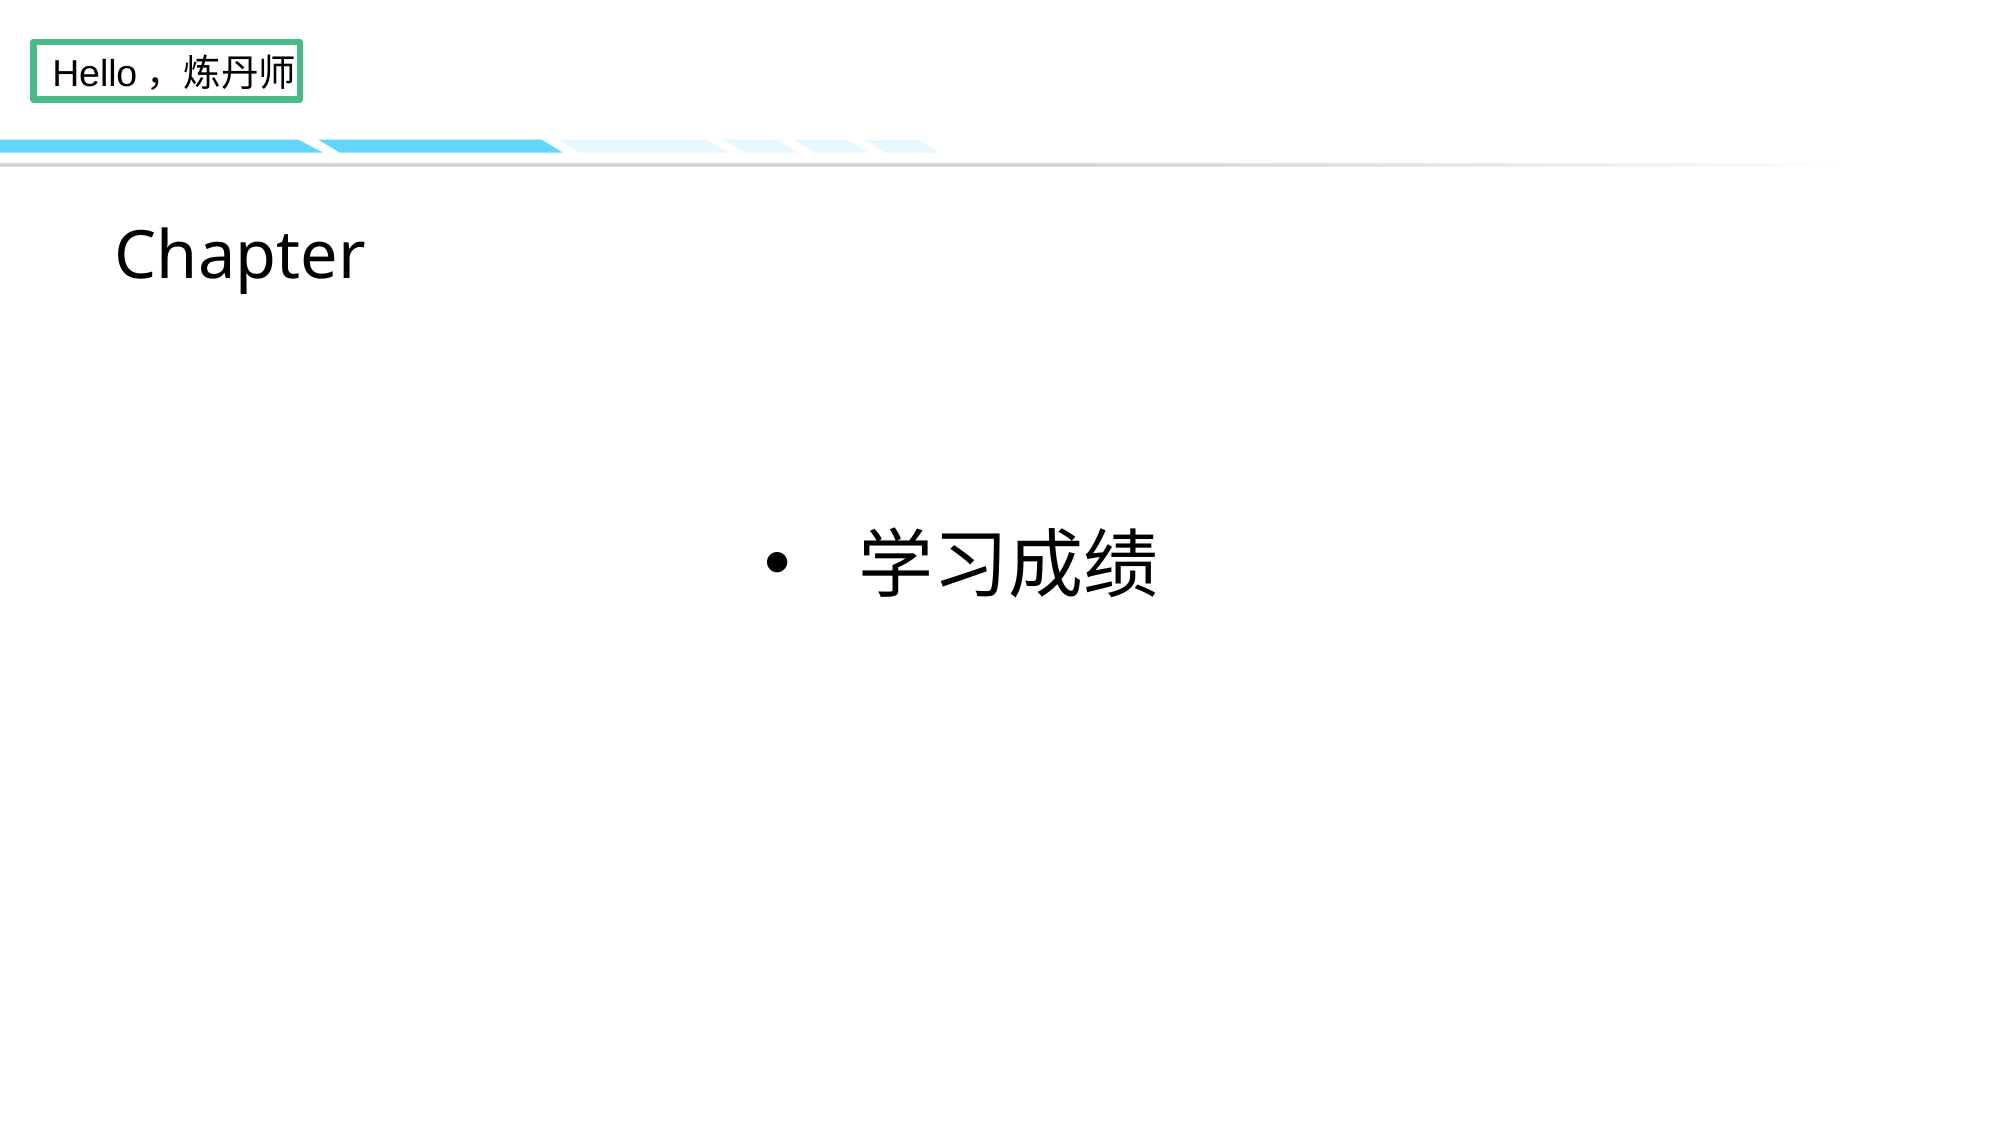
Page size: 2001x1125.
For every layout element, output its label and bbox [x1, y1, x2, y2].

picture [0, 163, 1851, 167]
